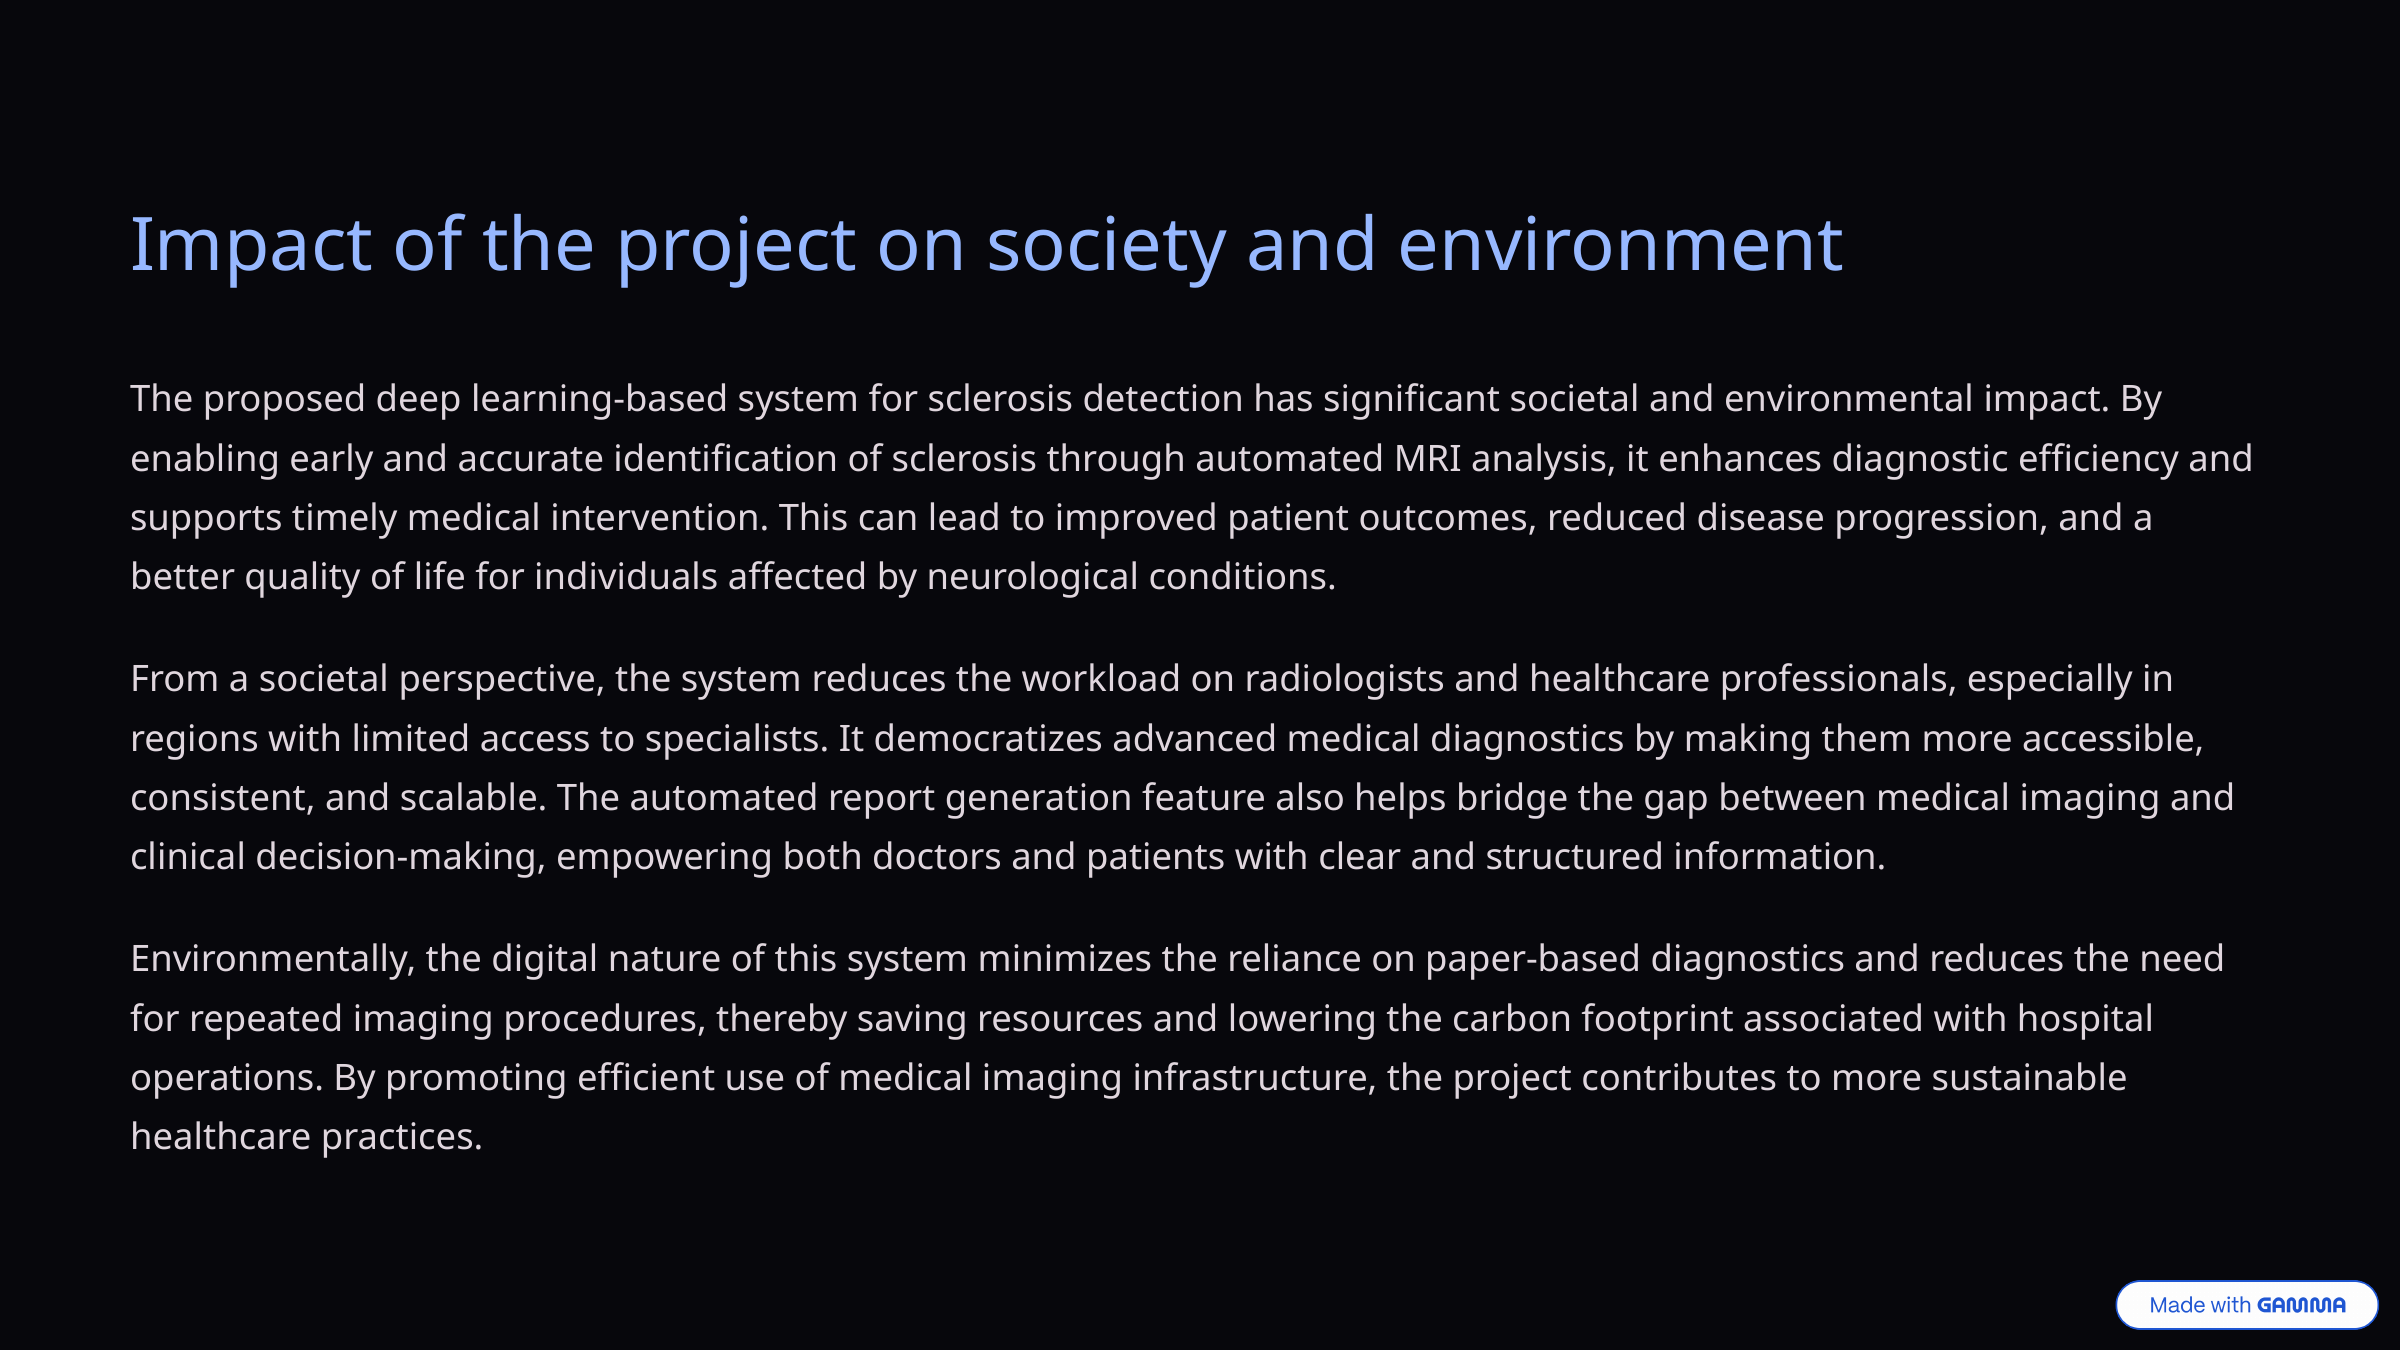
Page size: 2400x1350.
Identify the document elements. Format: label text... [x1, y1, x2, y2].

text_box The proposed deep learning-based system for sclerosis detection has significant societal and environmental impact. By enabling early and accurate identification of sclerosis through automated MRI analysis, it enhances diagnostic efficiency and supports timely medical intervention. This can lead to improved patient outcomes, reduced disease progression, and a better quality of life for individuals affected by neurological conditions. [130, 359, 2270, 598]
picture [2106, 1271, 2389, 1339]
text_box Environmentally, the digital nature of this system minimizes the reliance on paper-based diagnostics and reduces the need for repeated imaging procedures, thereby saving resources and lowering the carbon footprint associated with hospital operations. By promoting efficient use of medical imaging infrastructure, the project contributes to more sustainable healthcare practices. [130, 919, 2270, 1158]
text_box From a societal perspective, the system reduces the workload on radiologists and healthcare professionals, especially in regions with limited access to specialists. It democratizes advanced medical diagnostics by making them more accessible, consistent, and scalable. The automated report generation feature also helps bridge the gap between medical imaging and clinical decision-making, empowering both doctors and patients with clear and structured information. [130, 639, 2270, 878]
text_box Impact of the project on society and environment [130, 192, 2005, 286]
